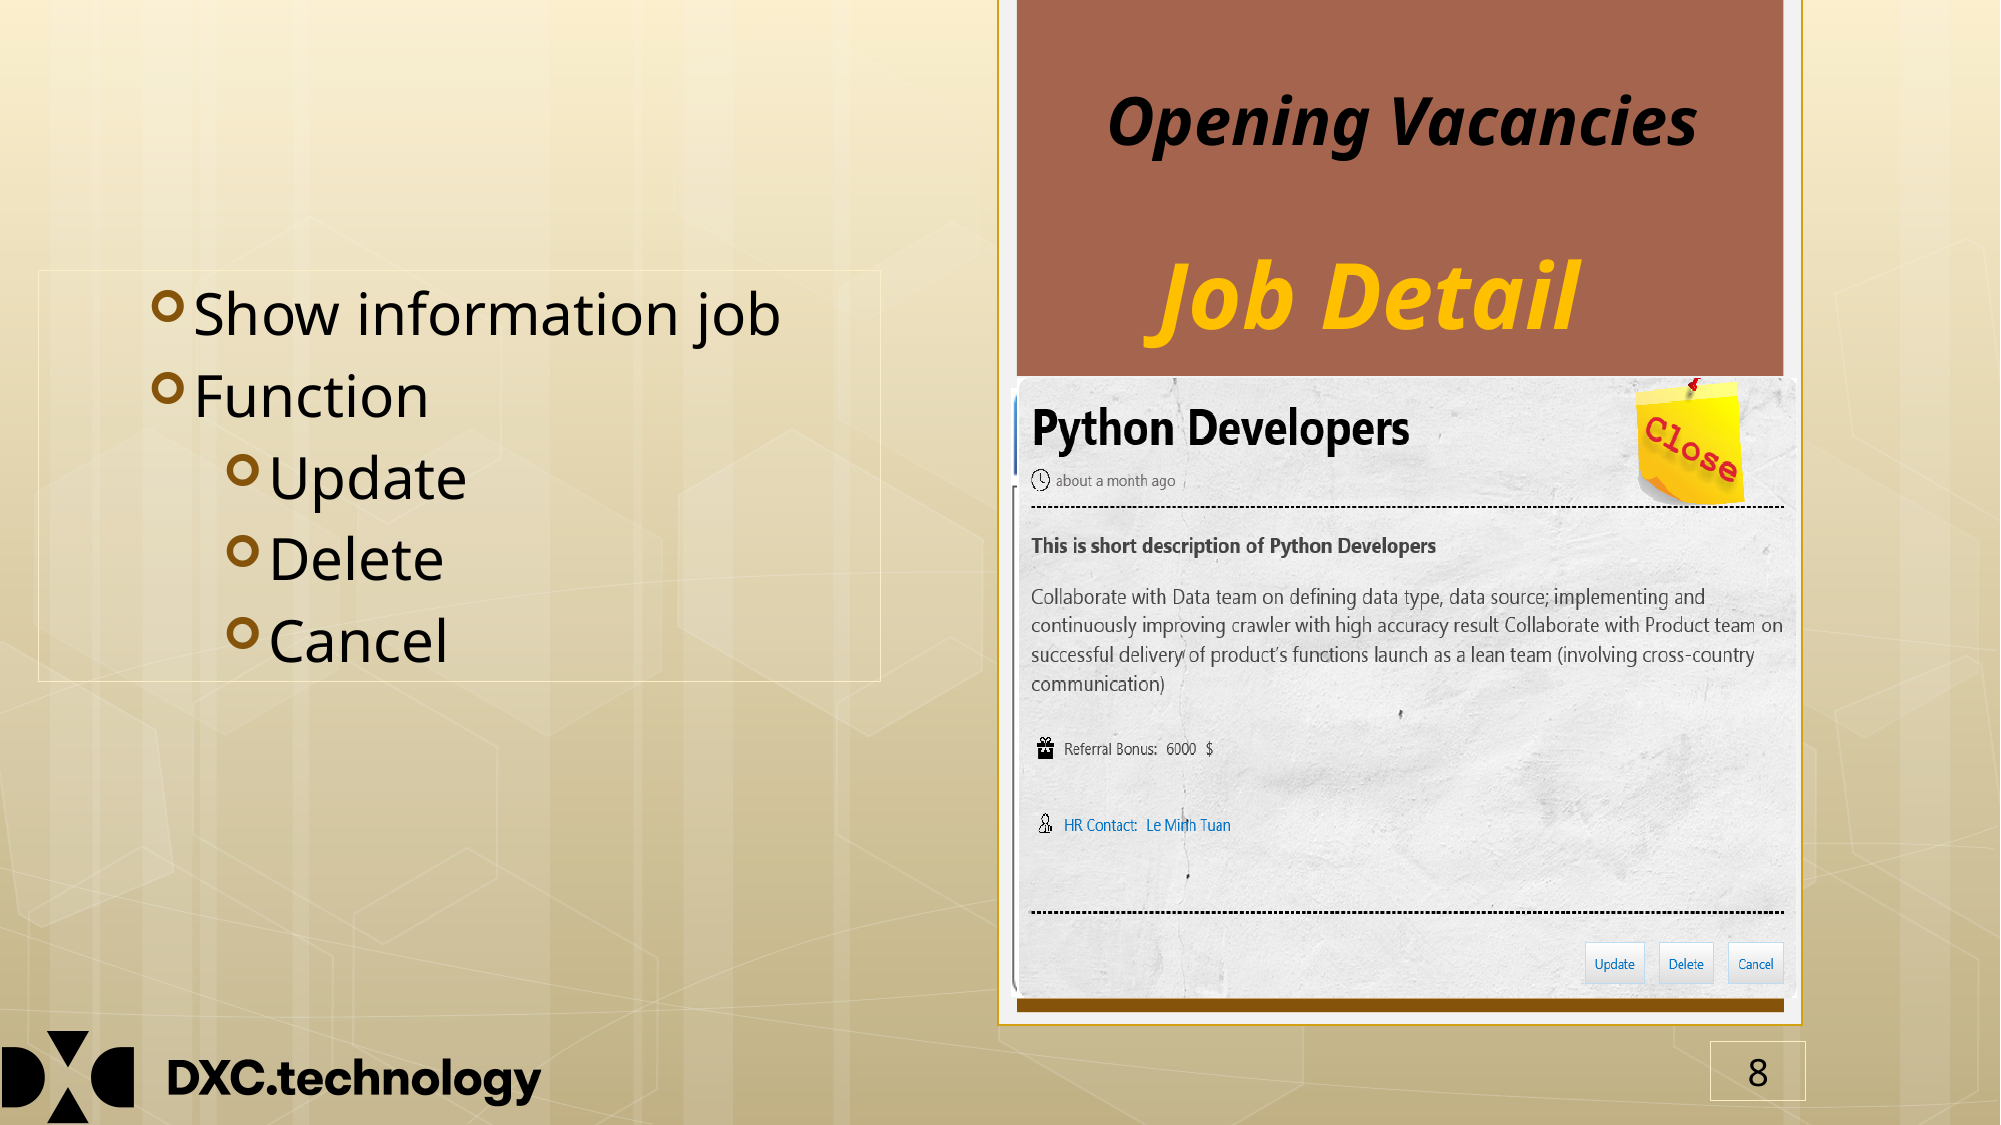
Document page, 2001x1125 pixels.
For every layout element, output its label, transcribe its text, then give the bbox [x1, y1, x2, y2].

picture [1011, 378, 1797, 999]
text_box Job Detail [1143, 230, 1595, 355]
text_box Show information job Function Update Delete Cancel [38, 270, 881, 682]
text_box Opening Vacancies [1035, 71, 1771, 167]
text_box 8 [1710, 1041, 1806, 1101]
picture [0, 1029, 543, 1125]
